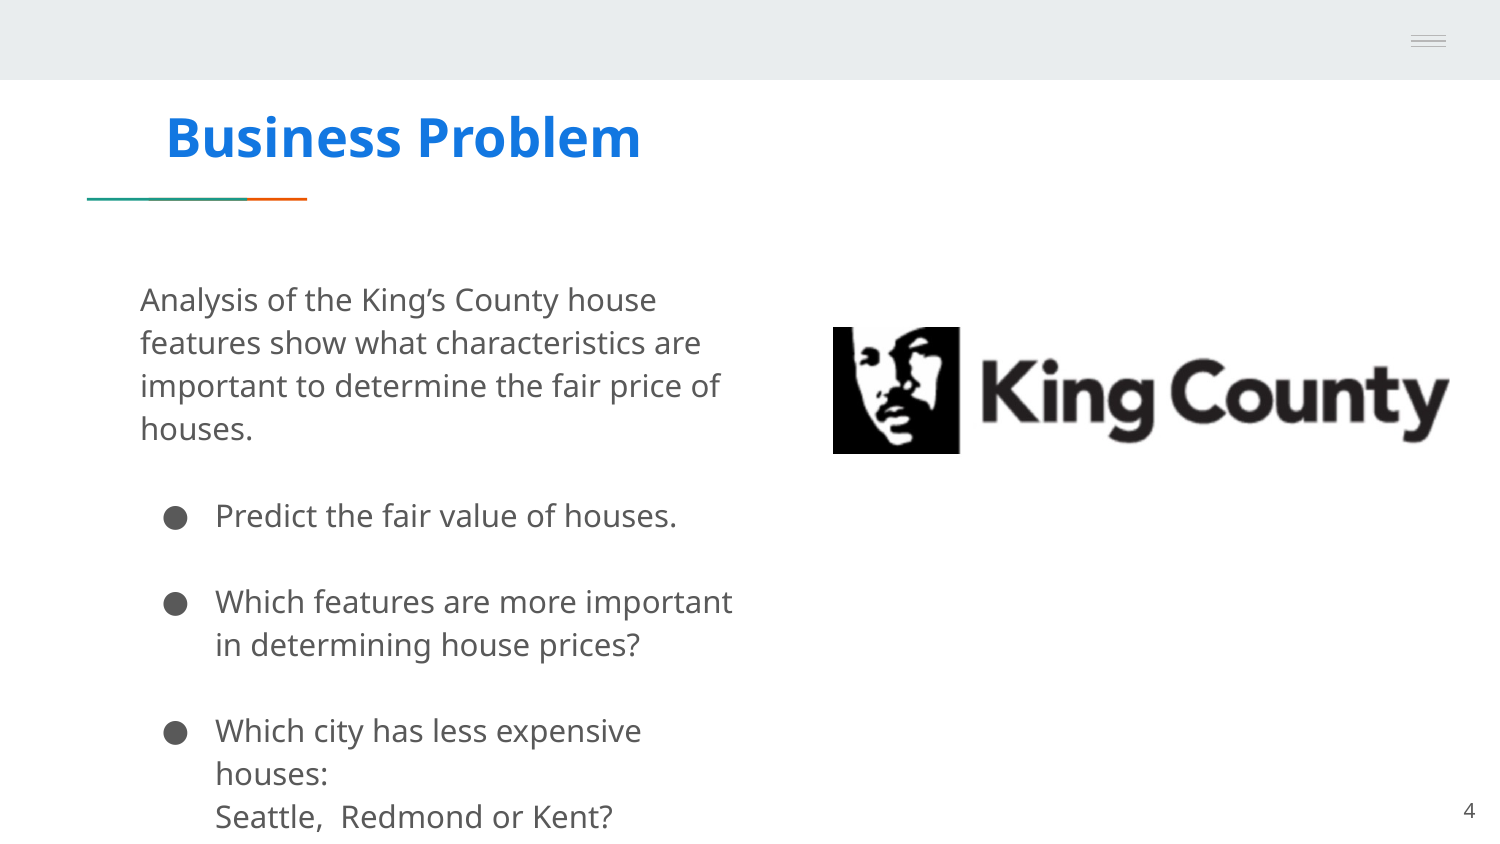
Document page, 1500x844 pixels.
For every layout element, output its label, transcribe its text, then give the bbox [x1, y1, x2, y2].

list Analysis of the King’s County house features show what characteristics are important to determine the fair price of houses. Predict the fair value of houses. Which features are more important in determining house prices? Which city has less expensive houses: Seattle, Redmond or Kent? [125, 259, 771, 761]
picture [833, 259, 1451, 552]
title Business Problem [150, 87, 1139, 222]
slide_number ‹#› [1400, 779, 1491, 844]
